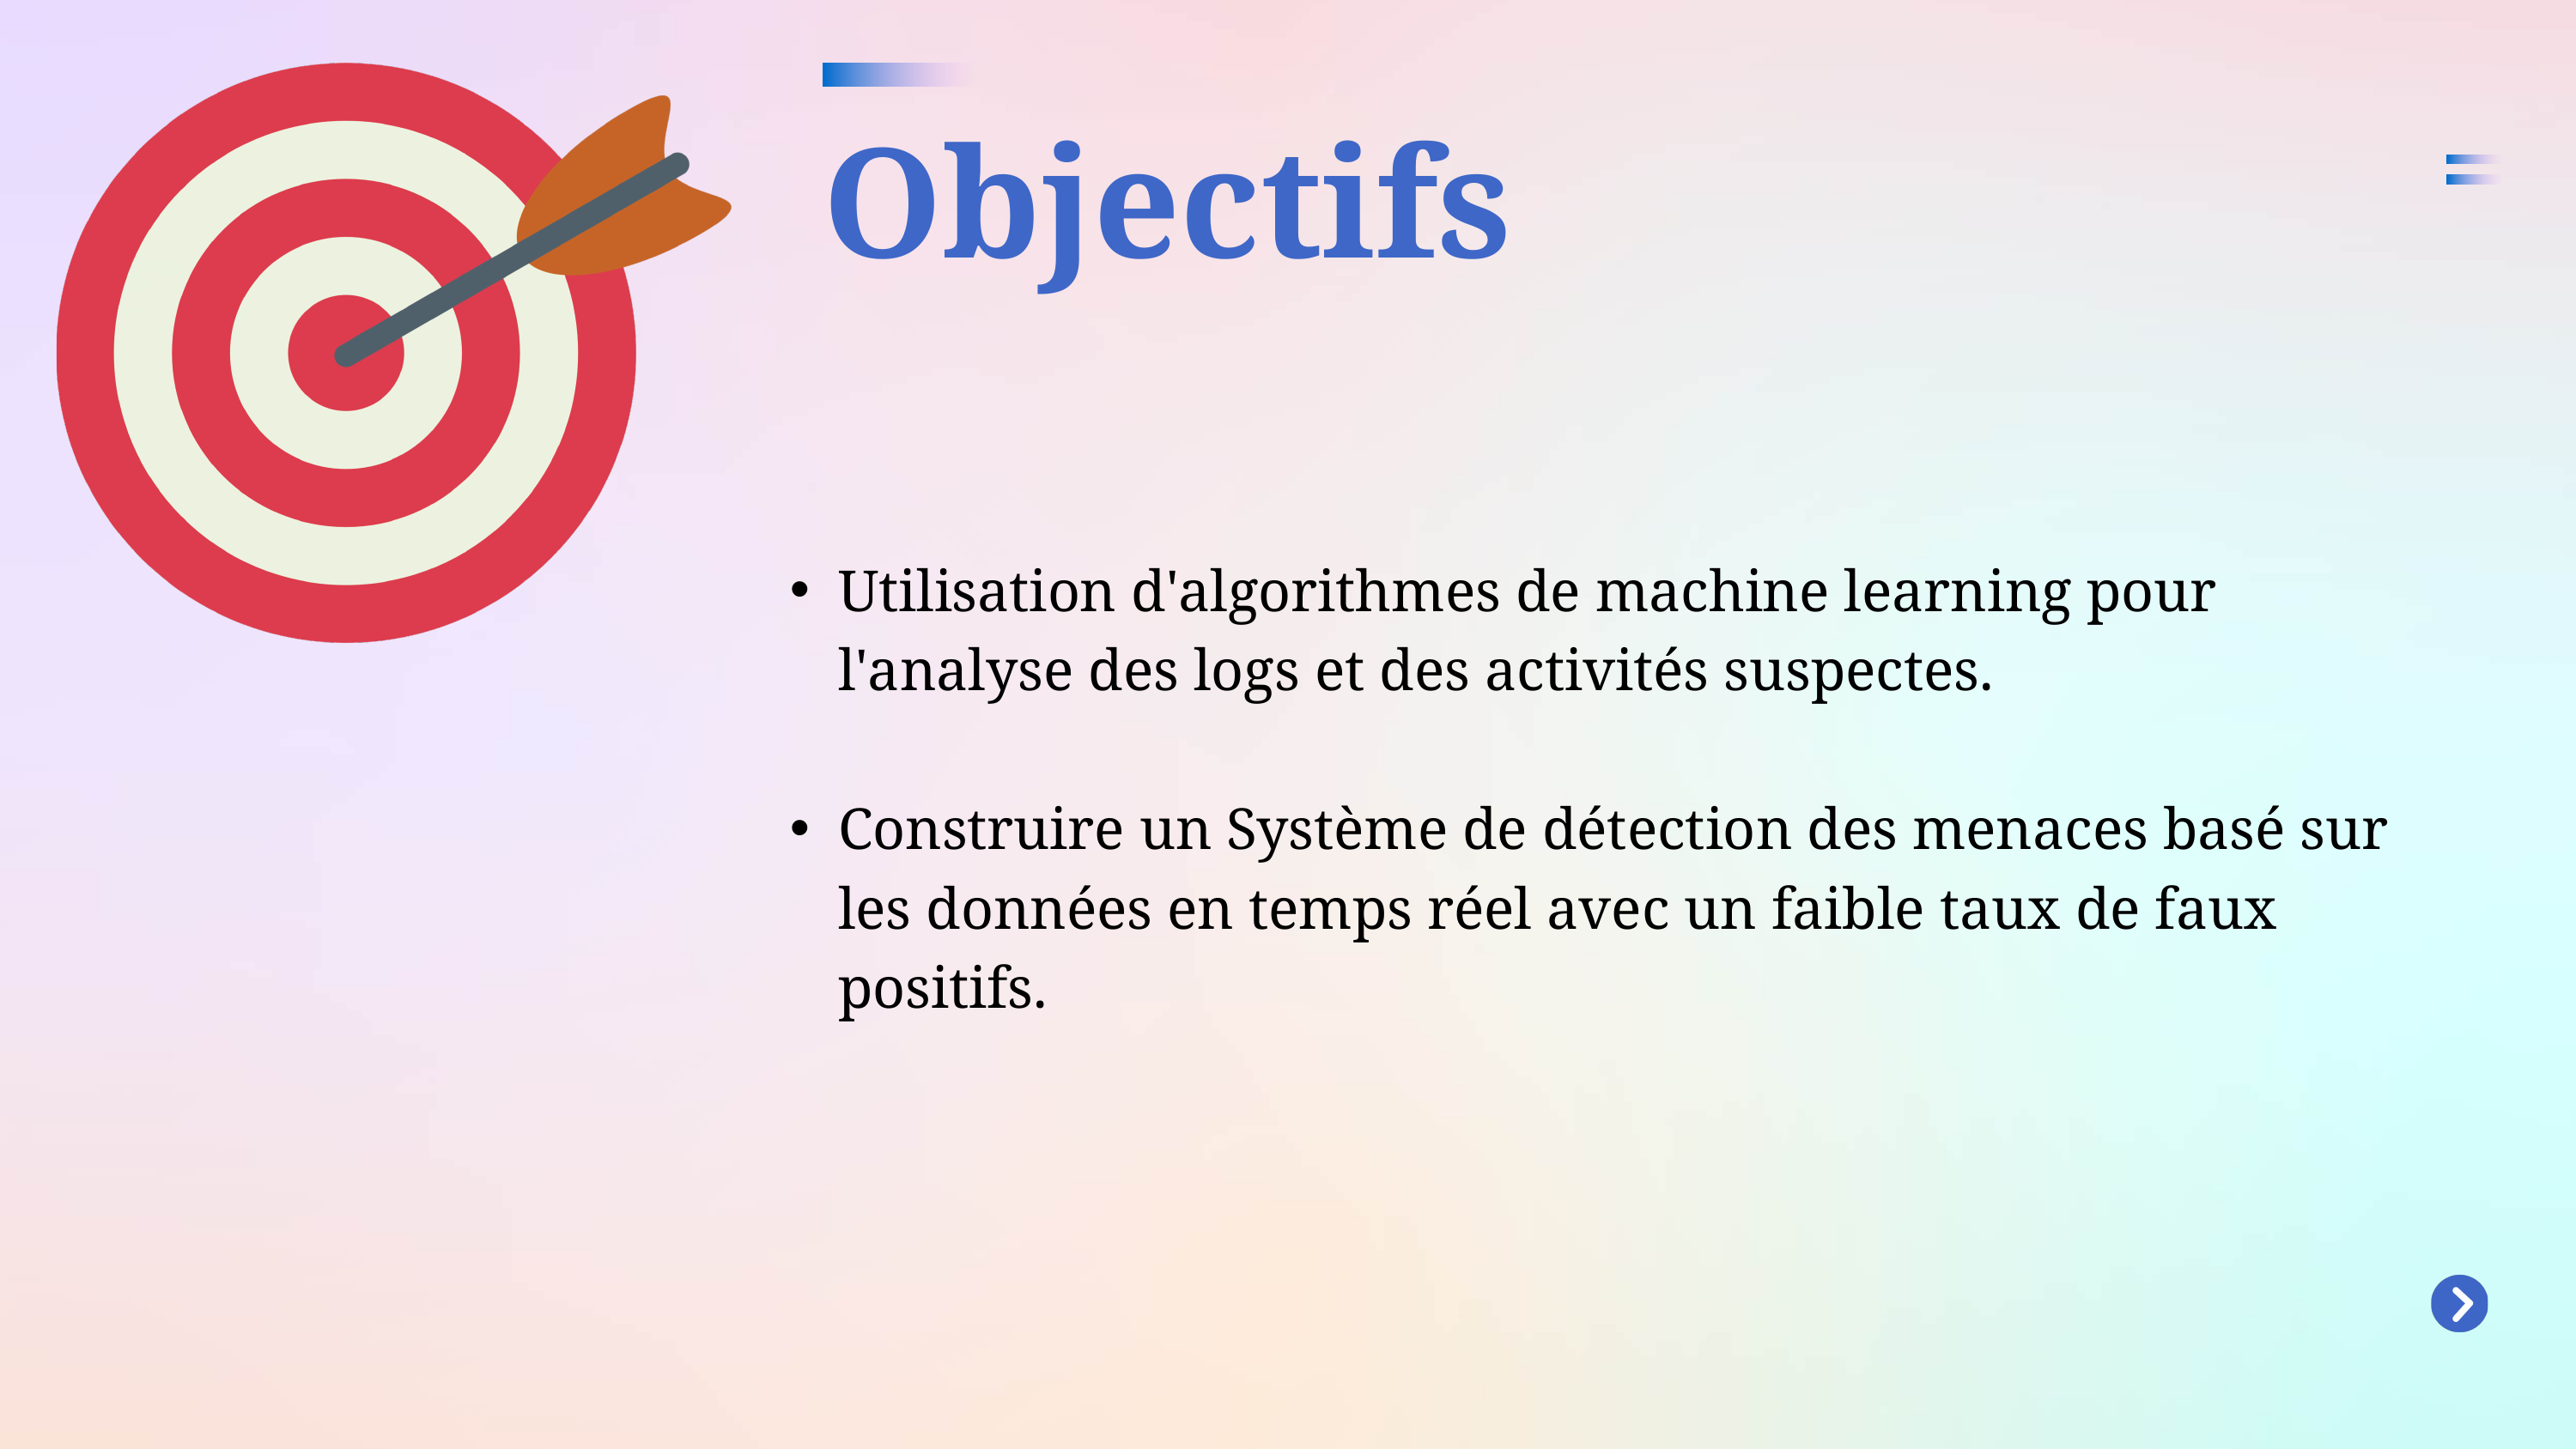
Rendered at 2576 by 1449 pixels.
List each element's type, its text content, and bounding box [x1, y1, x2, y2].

text_box Objectifs [823, 153, 1854, 288]
text_box [56, 63, 778, 643]
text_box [2445, 155, 2503, 165]
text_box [822, 62, 976, 87]
text_box Utilisation d'algorithmes de machine learning pour l'analyse des logs et des activités suspectes. Construire un Système de détection des menaces basé sur les données en temps réel avec un faible taux de faux positifs. [741, 543, 2432, 1020]
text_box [2445, 174, 2503, 185]
text_box [0, 0, 2576, 1449]
text_box [2431, 1275, 2488, 1332]
